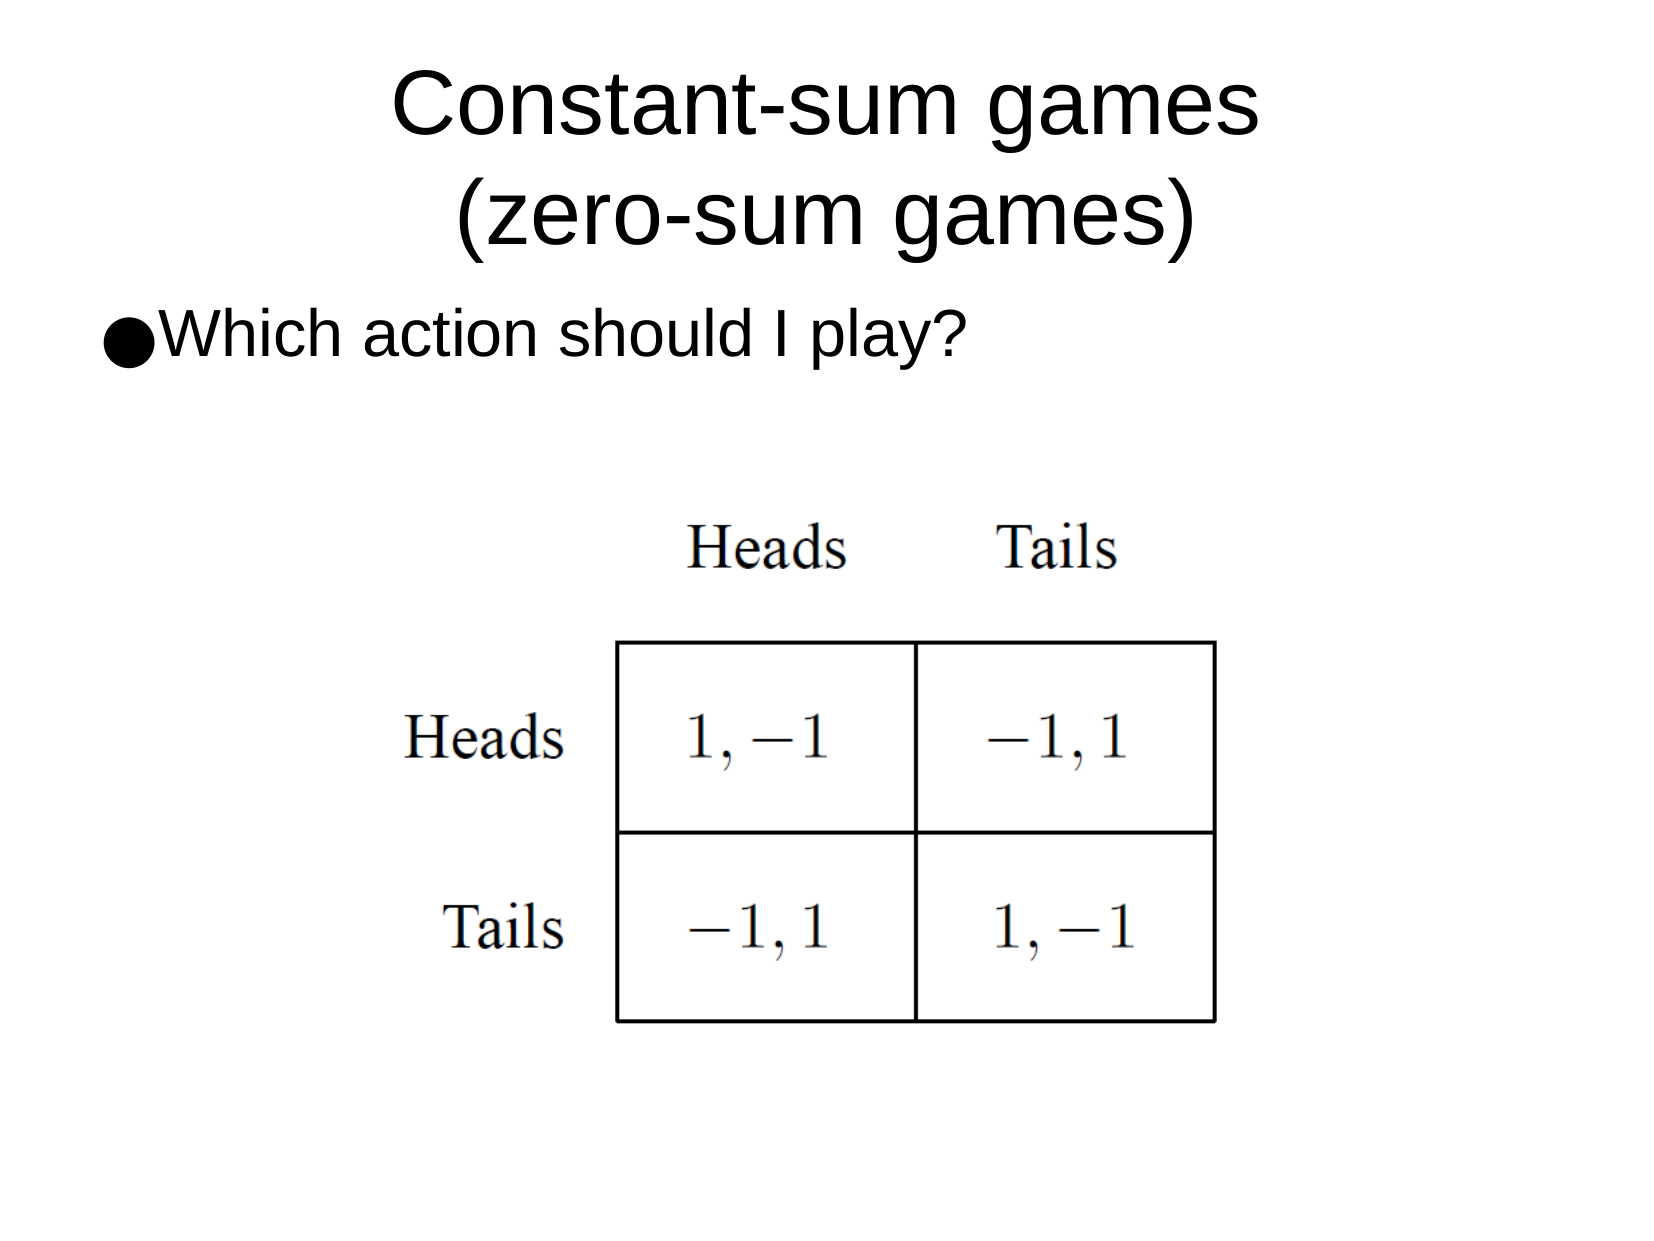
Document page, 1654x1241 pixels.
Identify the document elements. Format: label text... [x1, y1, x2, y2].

text_box Which action should I play? [82, 290, 1571, 1010]
picture [322, 483, 1241, 1058]
text_box Constant-sum games (zero-sum games) [82, 49, 1571, 257]
